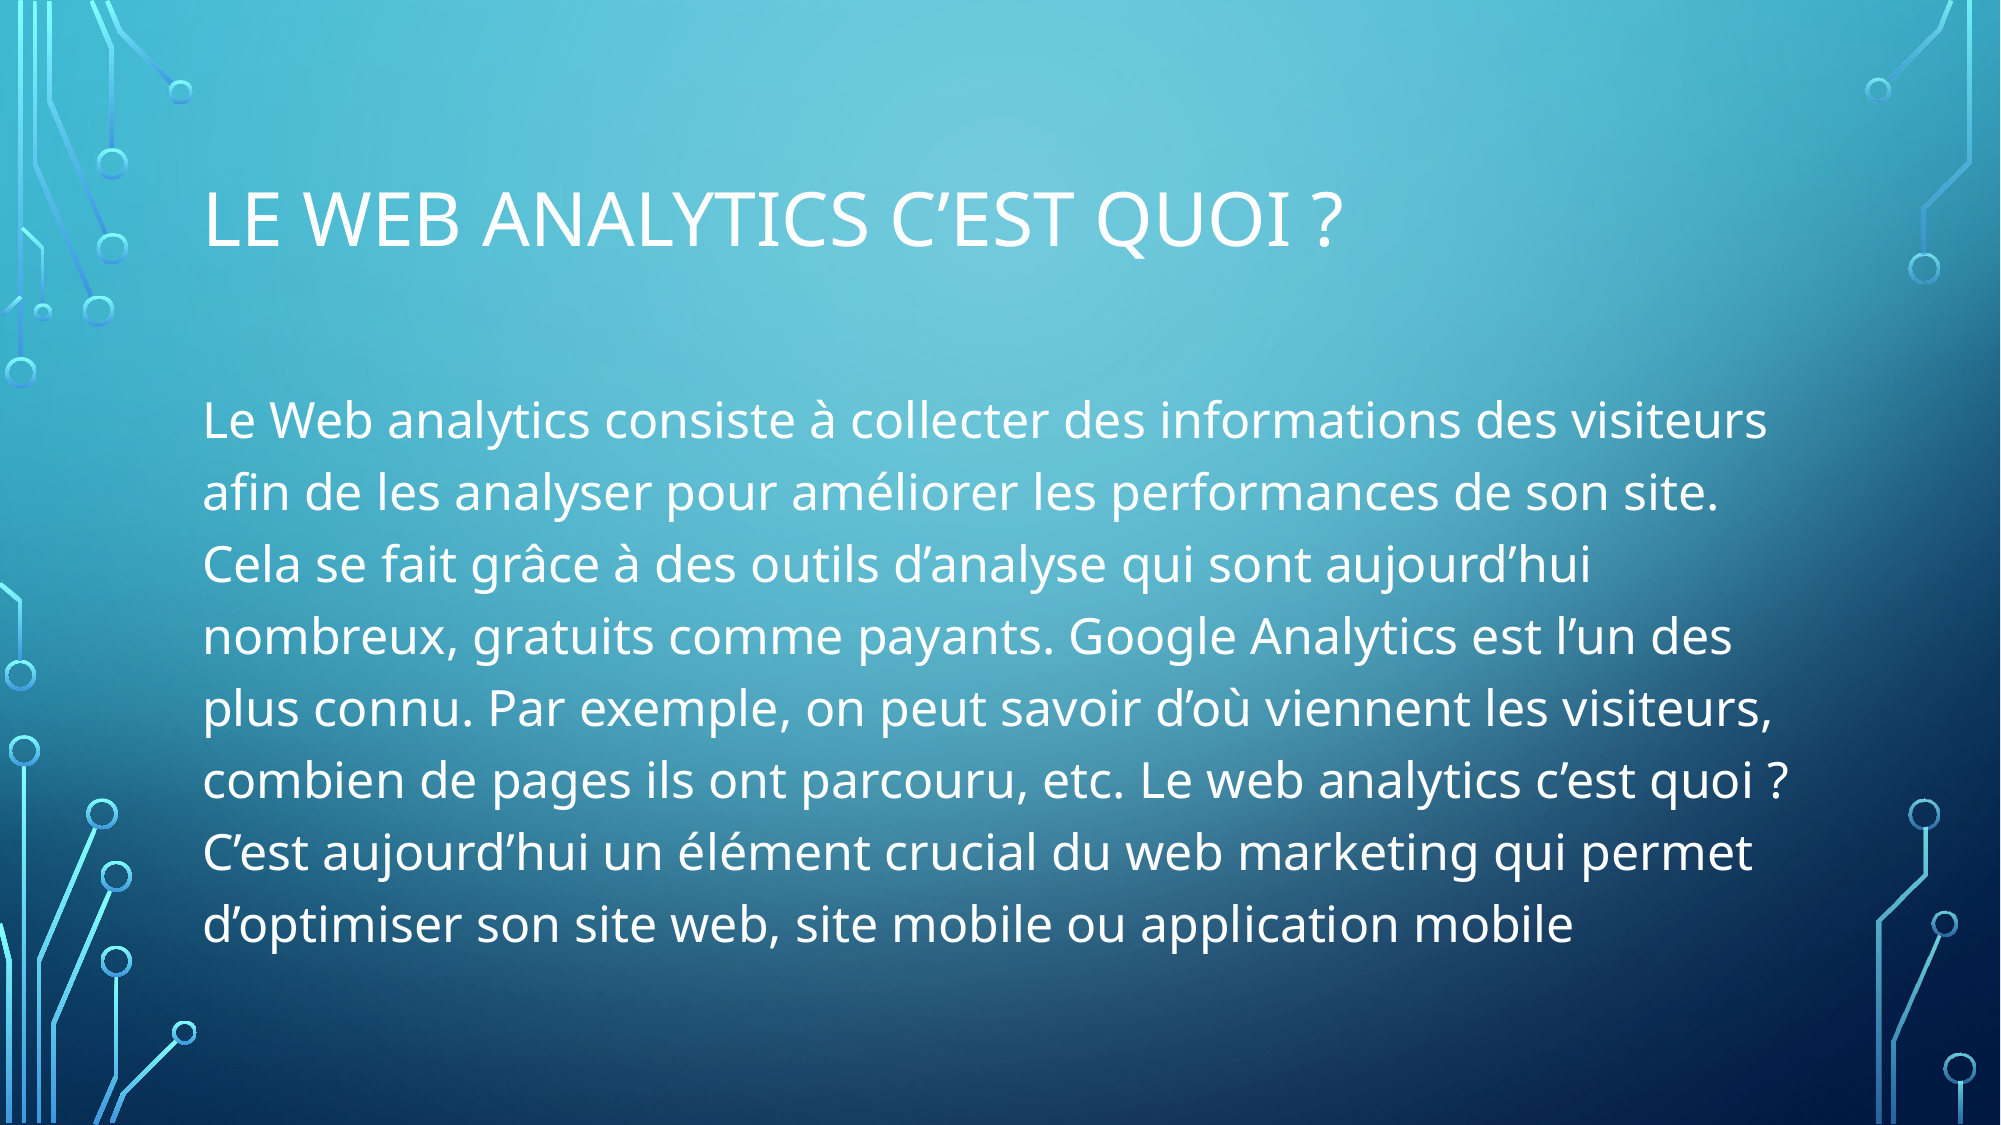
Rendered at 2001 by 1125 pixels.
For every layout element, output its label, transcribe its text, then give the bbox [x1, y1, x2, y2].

title Le Web analytics c’est quoi ? [187, 101, 1813, 344]
list Le Web analytics consiste à collecter des informations des visiteurs afin de les analyser pour améliorer les performances de son site. Cela se fait grâce à des outils d’analyse qui sont aujourd’hui nombreux, gratuits comme payants. Google Analytics est l’un des plus connu. Par exemple, on peut savoir d’où viennent les visiteurs, combien de pages ils ont parcouru, etc. Le web analytics c’est quoi ? C’est aujourd’hui un élément crucial du web marketing qui permet d’optimiser son site web, site mobile ou application mobile [187, 369, 1813, 950]
